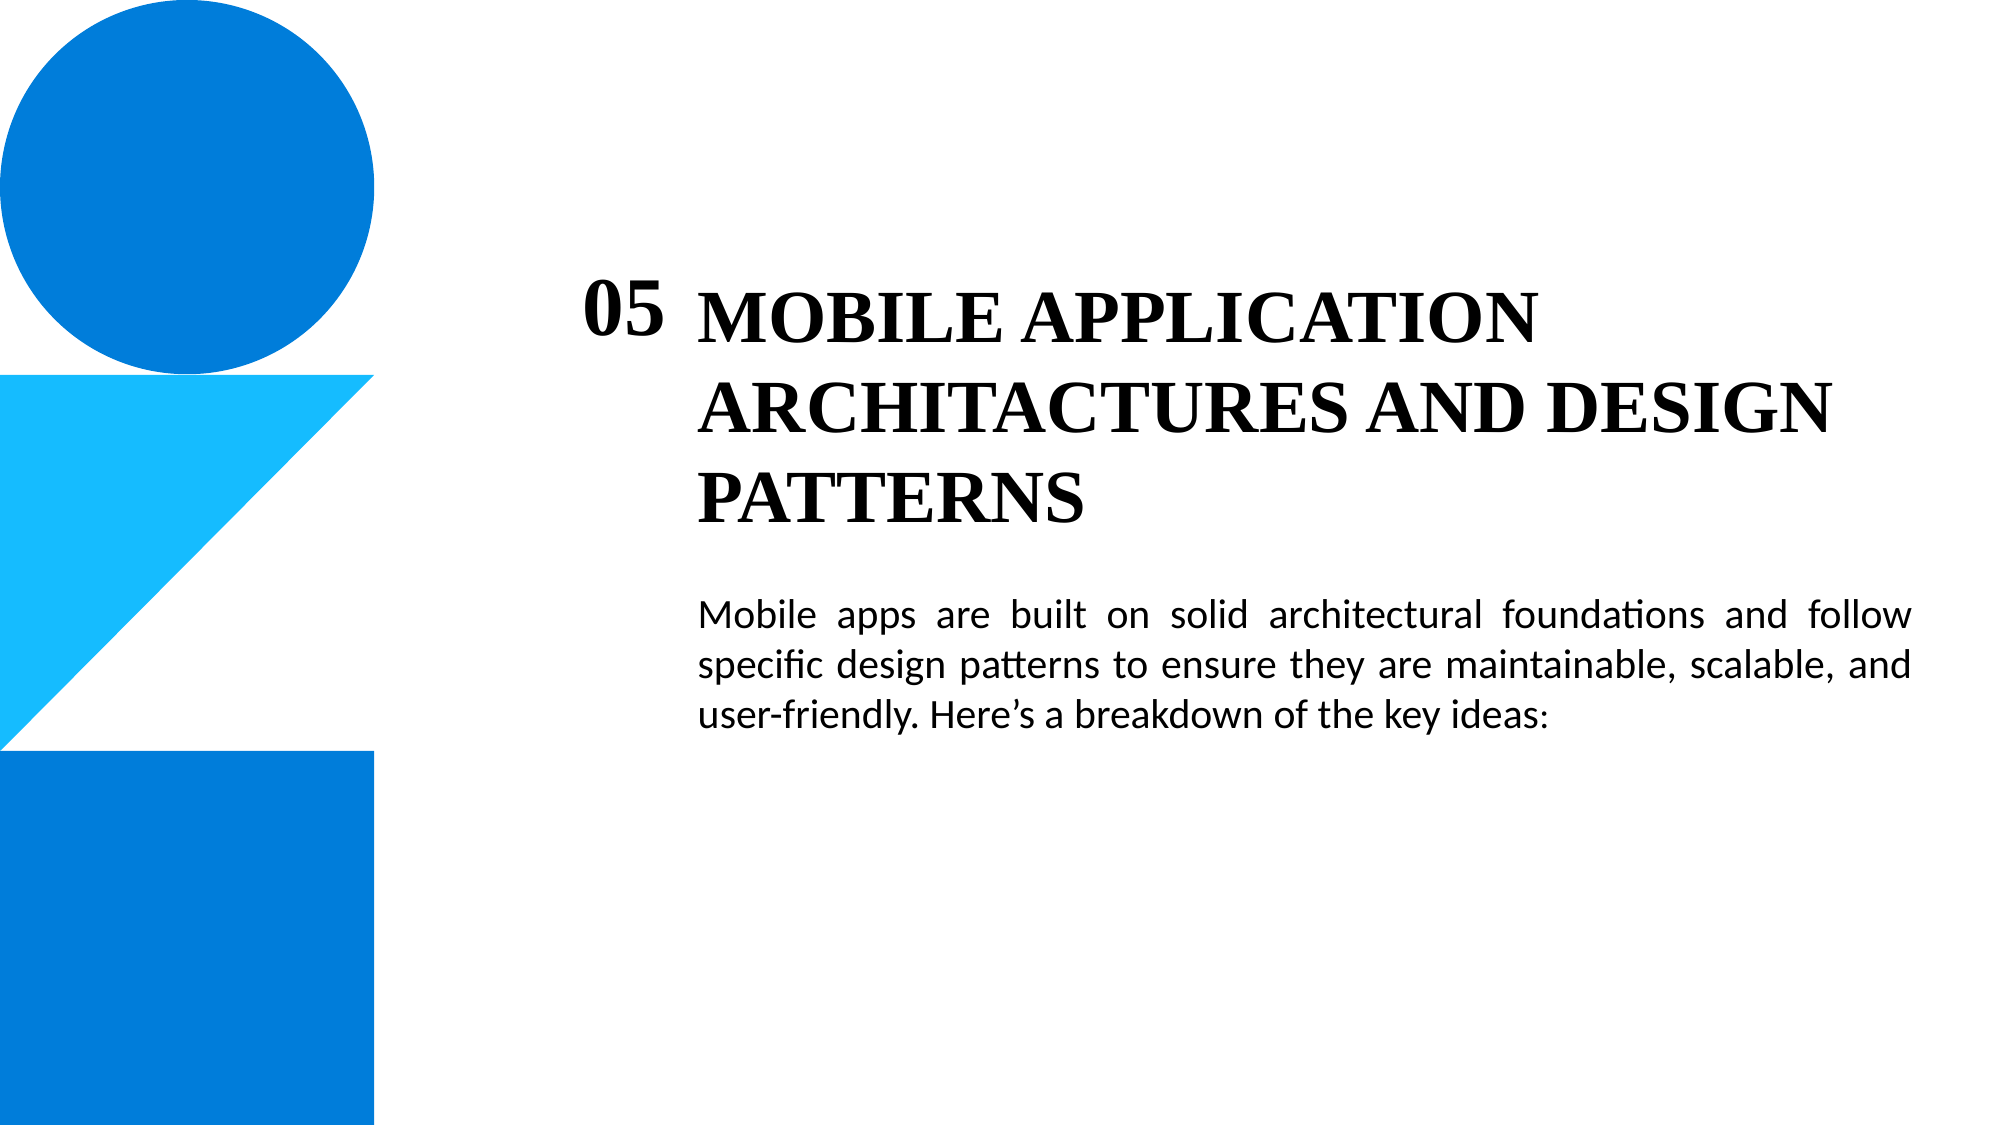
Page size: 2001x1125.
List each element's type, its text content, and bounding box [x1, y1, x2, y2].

list Mobile apps are built on solid architectural foundations and follow specific design patterns to ensure they are maintainable, scalable, and user-friendly. Here’s a breakdown of the key ideas: [697, 587, 1913, 768]
text_box 05 [582, 270, 719, 354]
title MOBILE APPLICATION ARCHITACTURES AND DESIGN PATTERNS [697, 202, 2000, 538]
